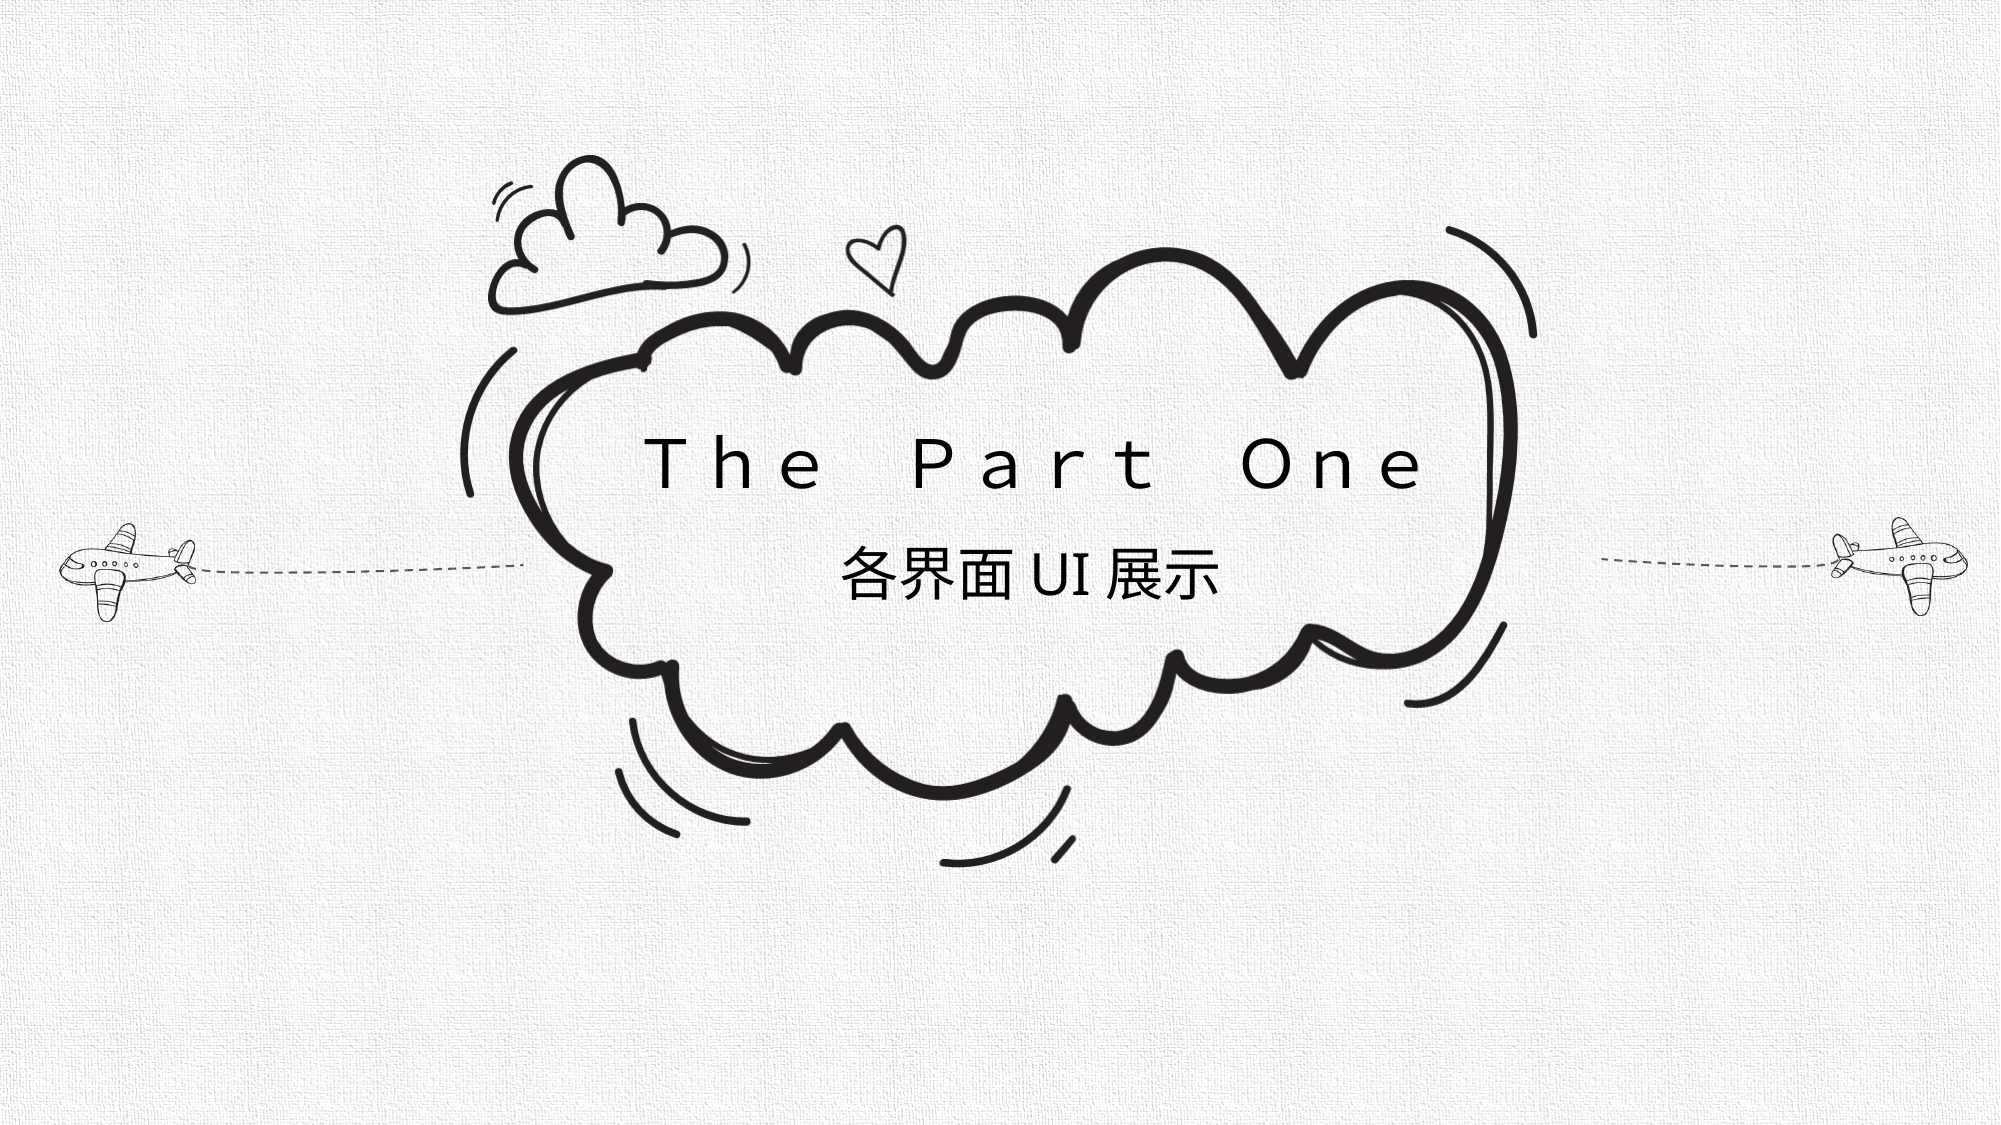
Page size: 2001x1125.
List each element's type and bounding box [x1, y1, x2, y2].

text_box [59, 523, 524, 622]
text_box [1601, 517, 1968, 616]
picture [0, 0, 2001, 1125]
